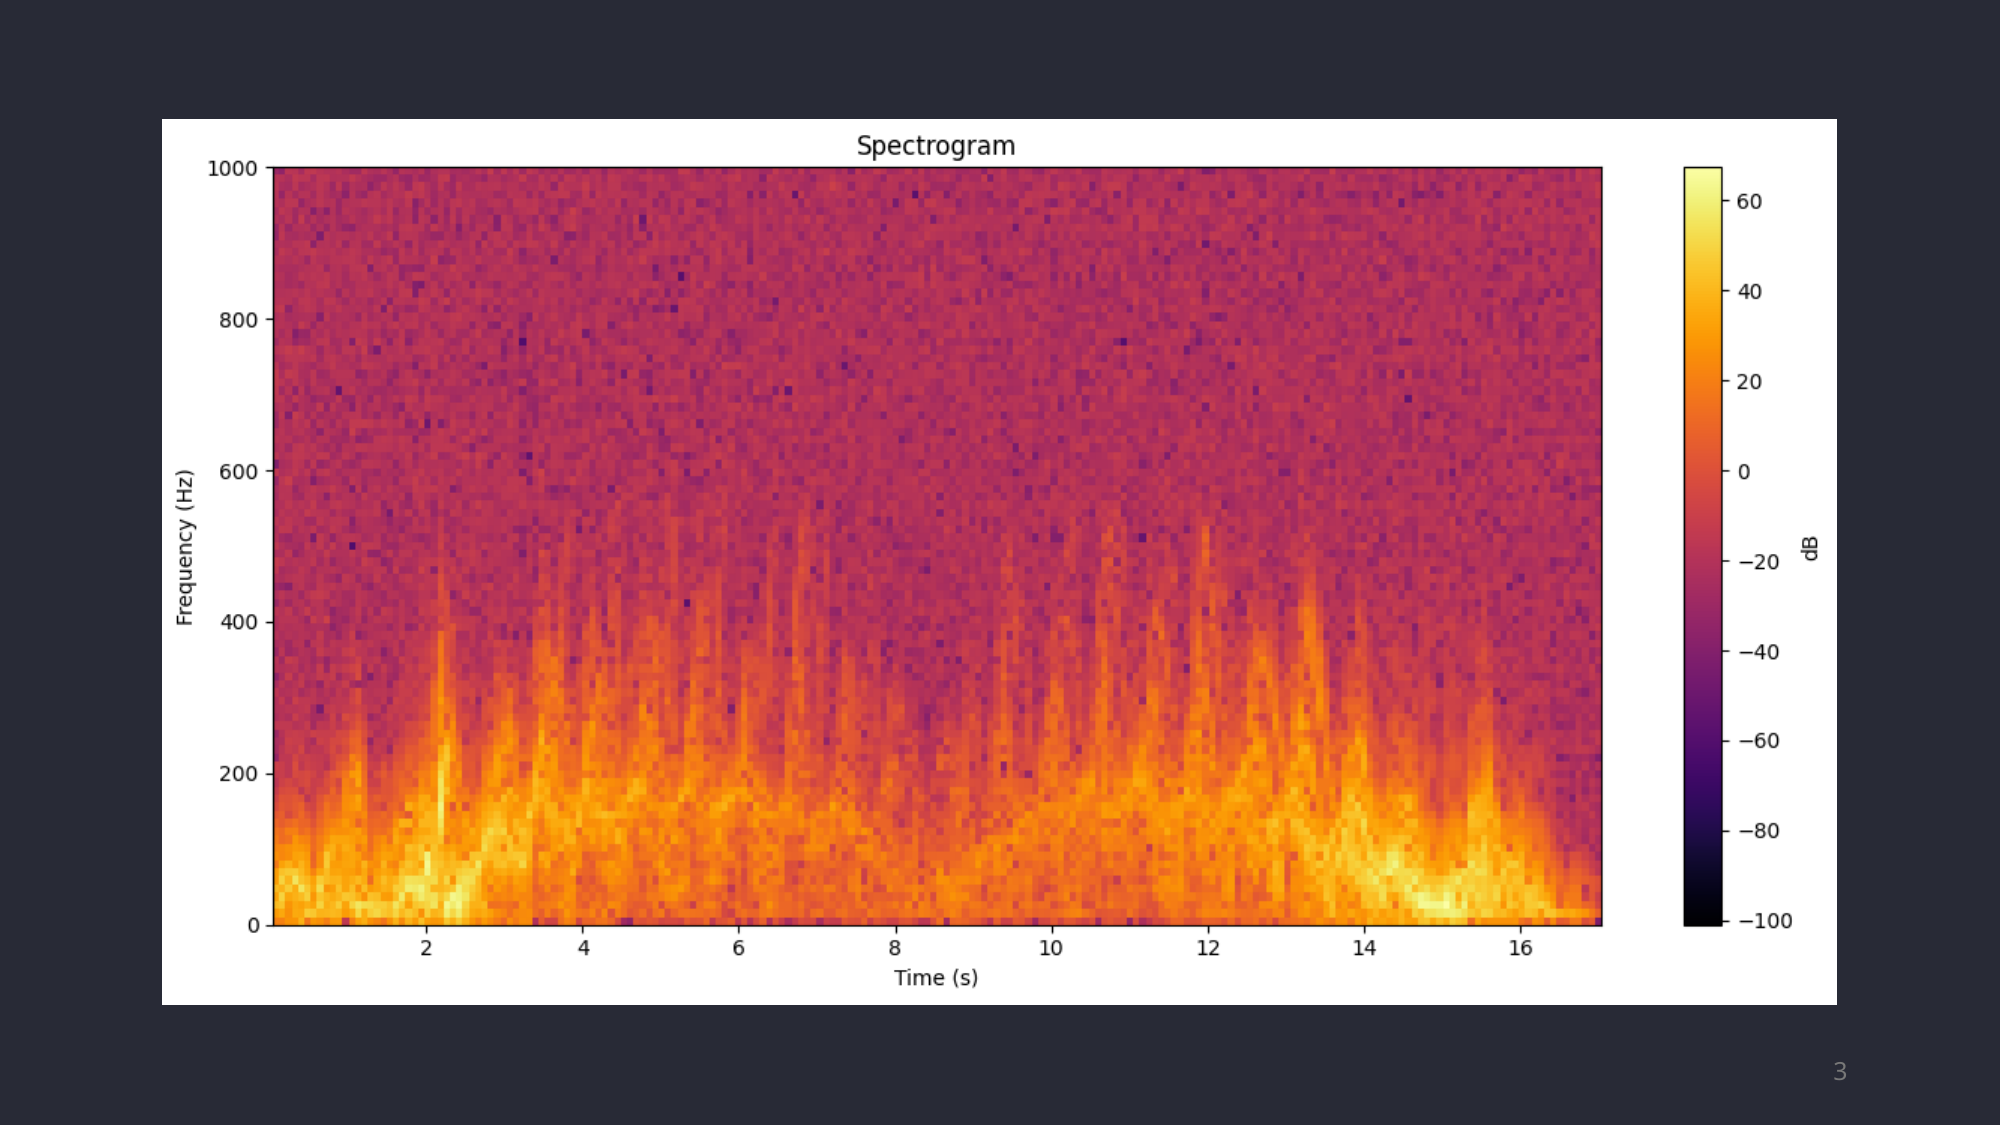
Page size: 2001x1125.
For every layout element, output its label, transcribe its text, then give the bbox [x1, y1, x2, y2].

slide_number 3 [1412, 1042, 1863, 1103]
picture [162, 119, 1838, 1006]
